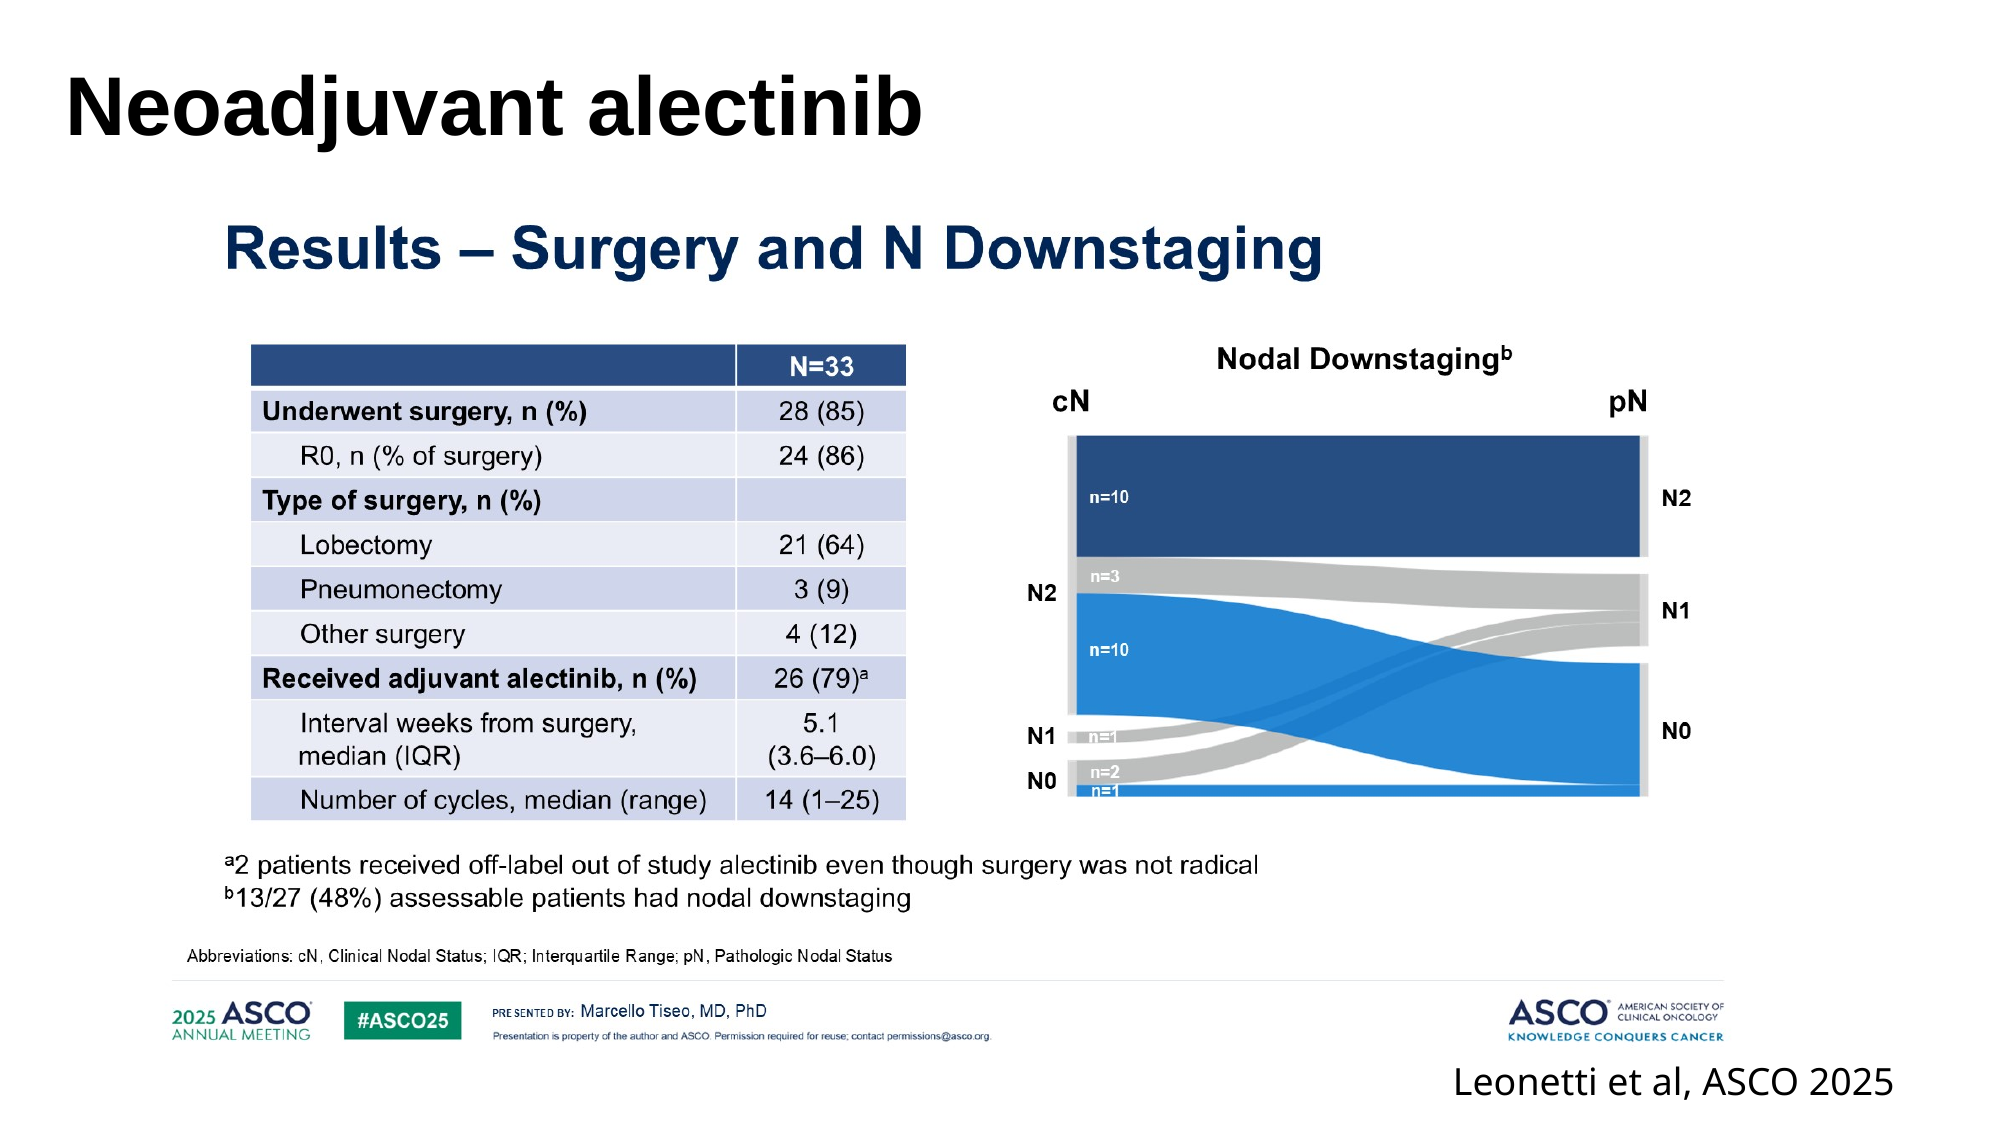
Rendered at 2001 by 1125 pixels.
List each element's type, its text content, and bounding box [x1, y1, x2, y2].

picture [138, 149, 1758, 1062]
text_box Leonetti et al, ASCO 2025 [1438, 1050, 1910, 1111]
text_box Neoadjuvant alectinib [50, 0, 1776, 218]
